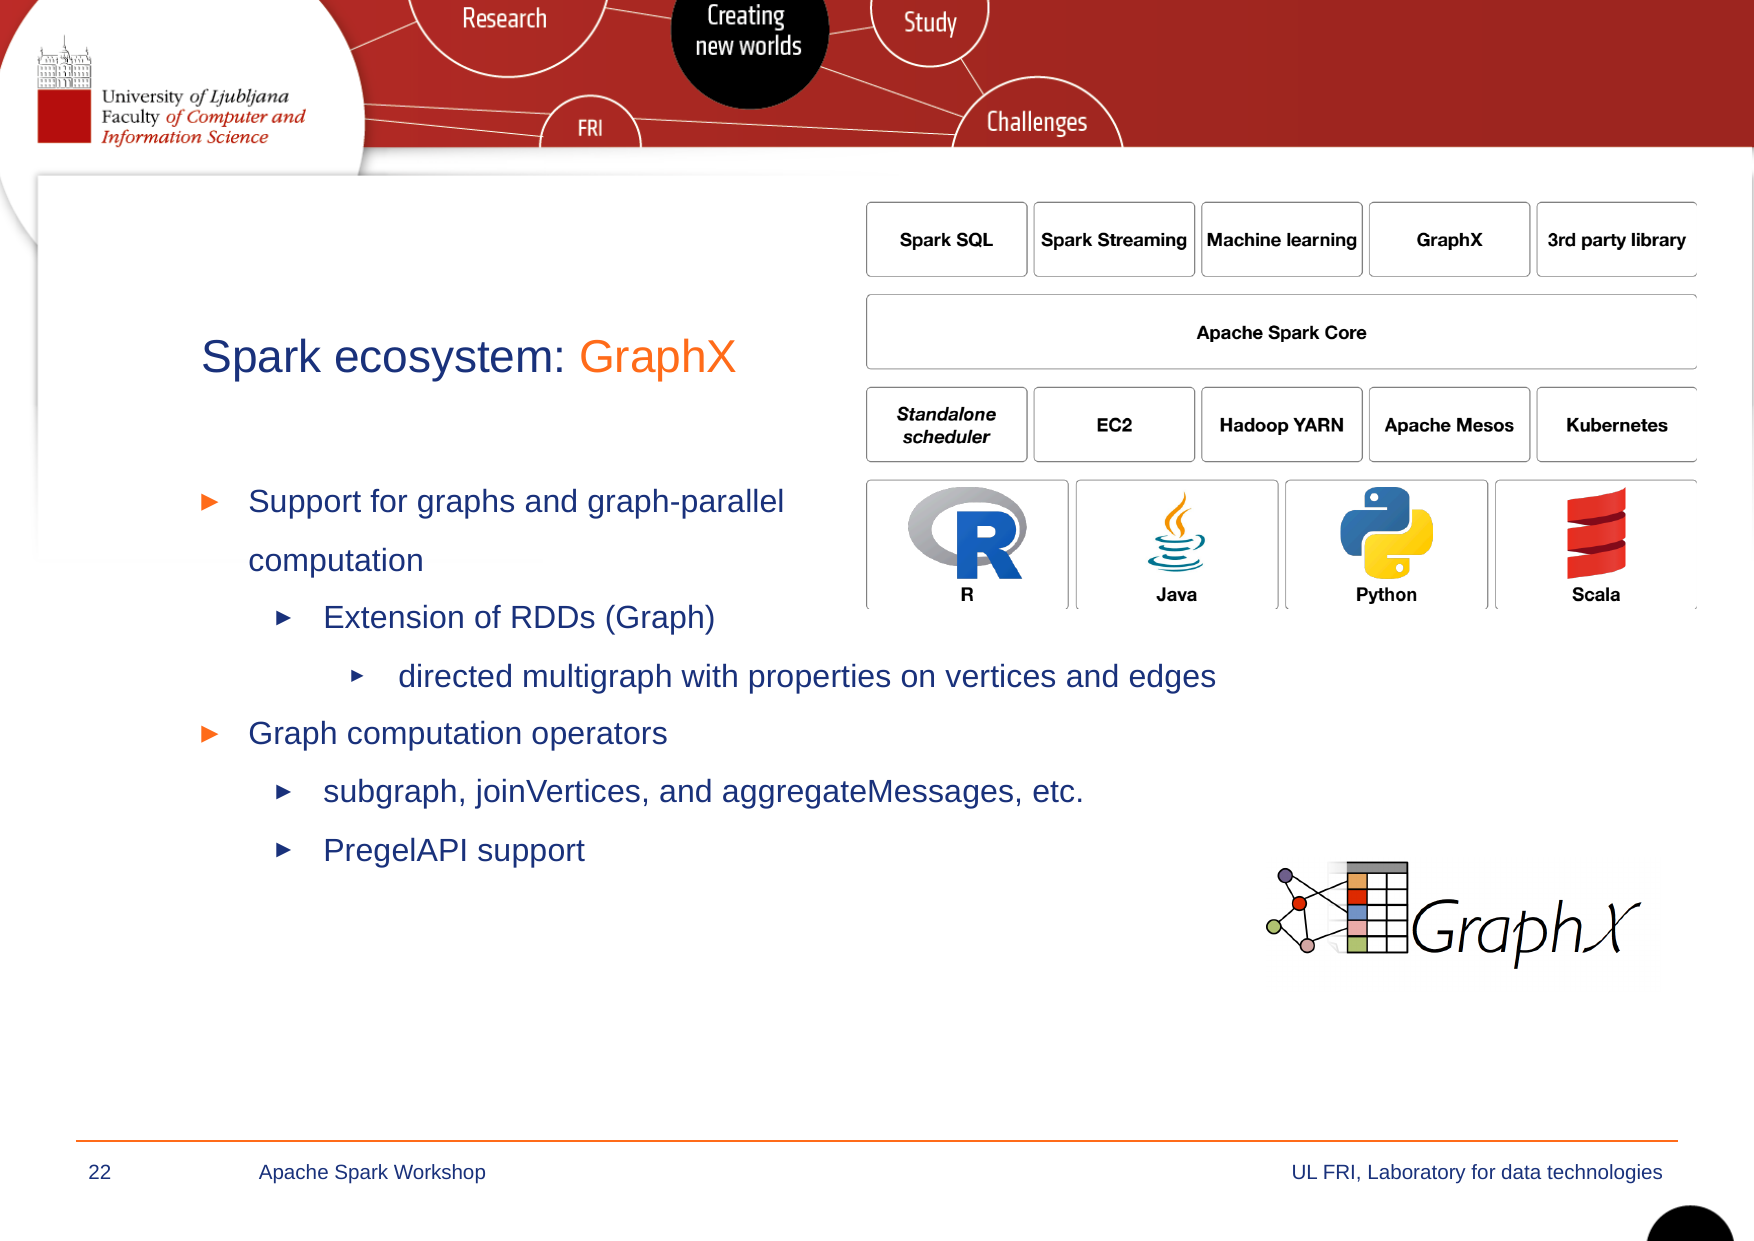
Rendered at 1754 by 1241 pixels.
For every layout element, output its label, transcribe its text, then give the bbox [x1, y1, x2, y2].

picture [0, 0, 1754, 1241]
title Spark ecosystem: GraphX [186, 250, 859, 398]
list Support for graphs and graph-parallel computation Extension of RDDs (Graph) directed multigraph with properties on vertices and edges Graph computation operators subgraph, joinVertices, and aggregateMessages, etc. PregelAPI support [186, 446, 1582, 1089]
